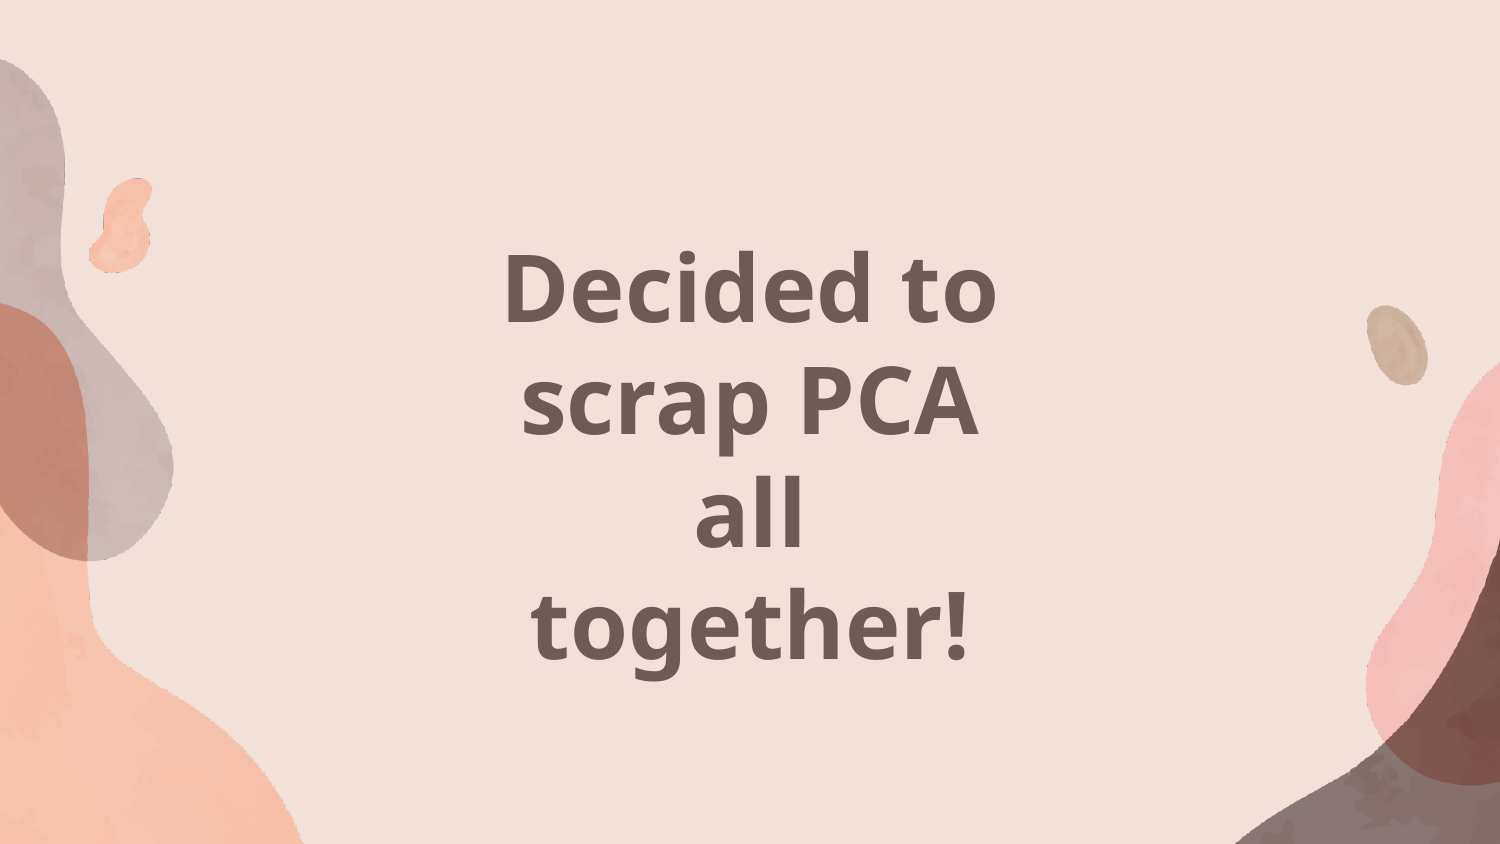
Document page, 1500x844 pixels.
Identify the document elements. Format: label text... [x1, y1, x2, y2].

picture [0, 0, 1500, 844]
title Decided to scrap PCA all together! [480, 384, 1020, 523]
